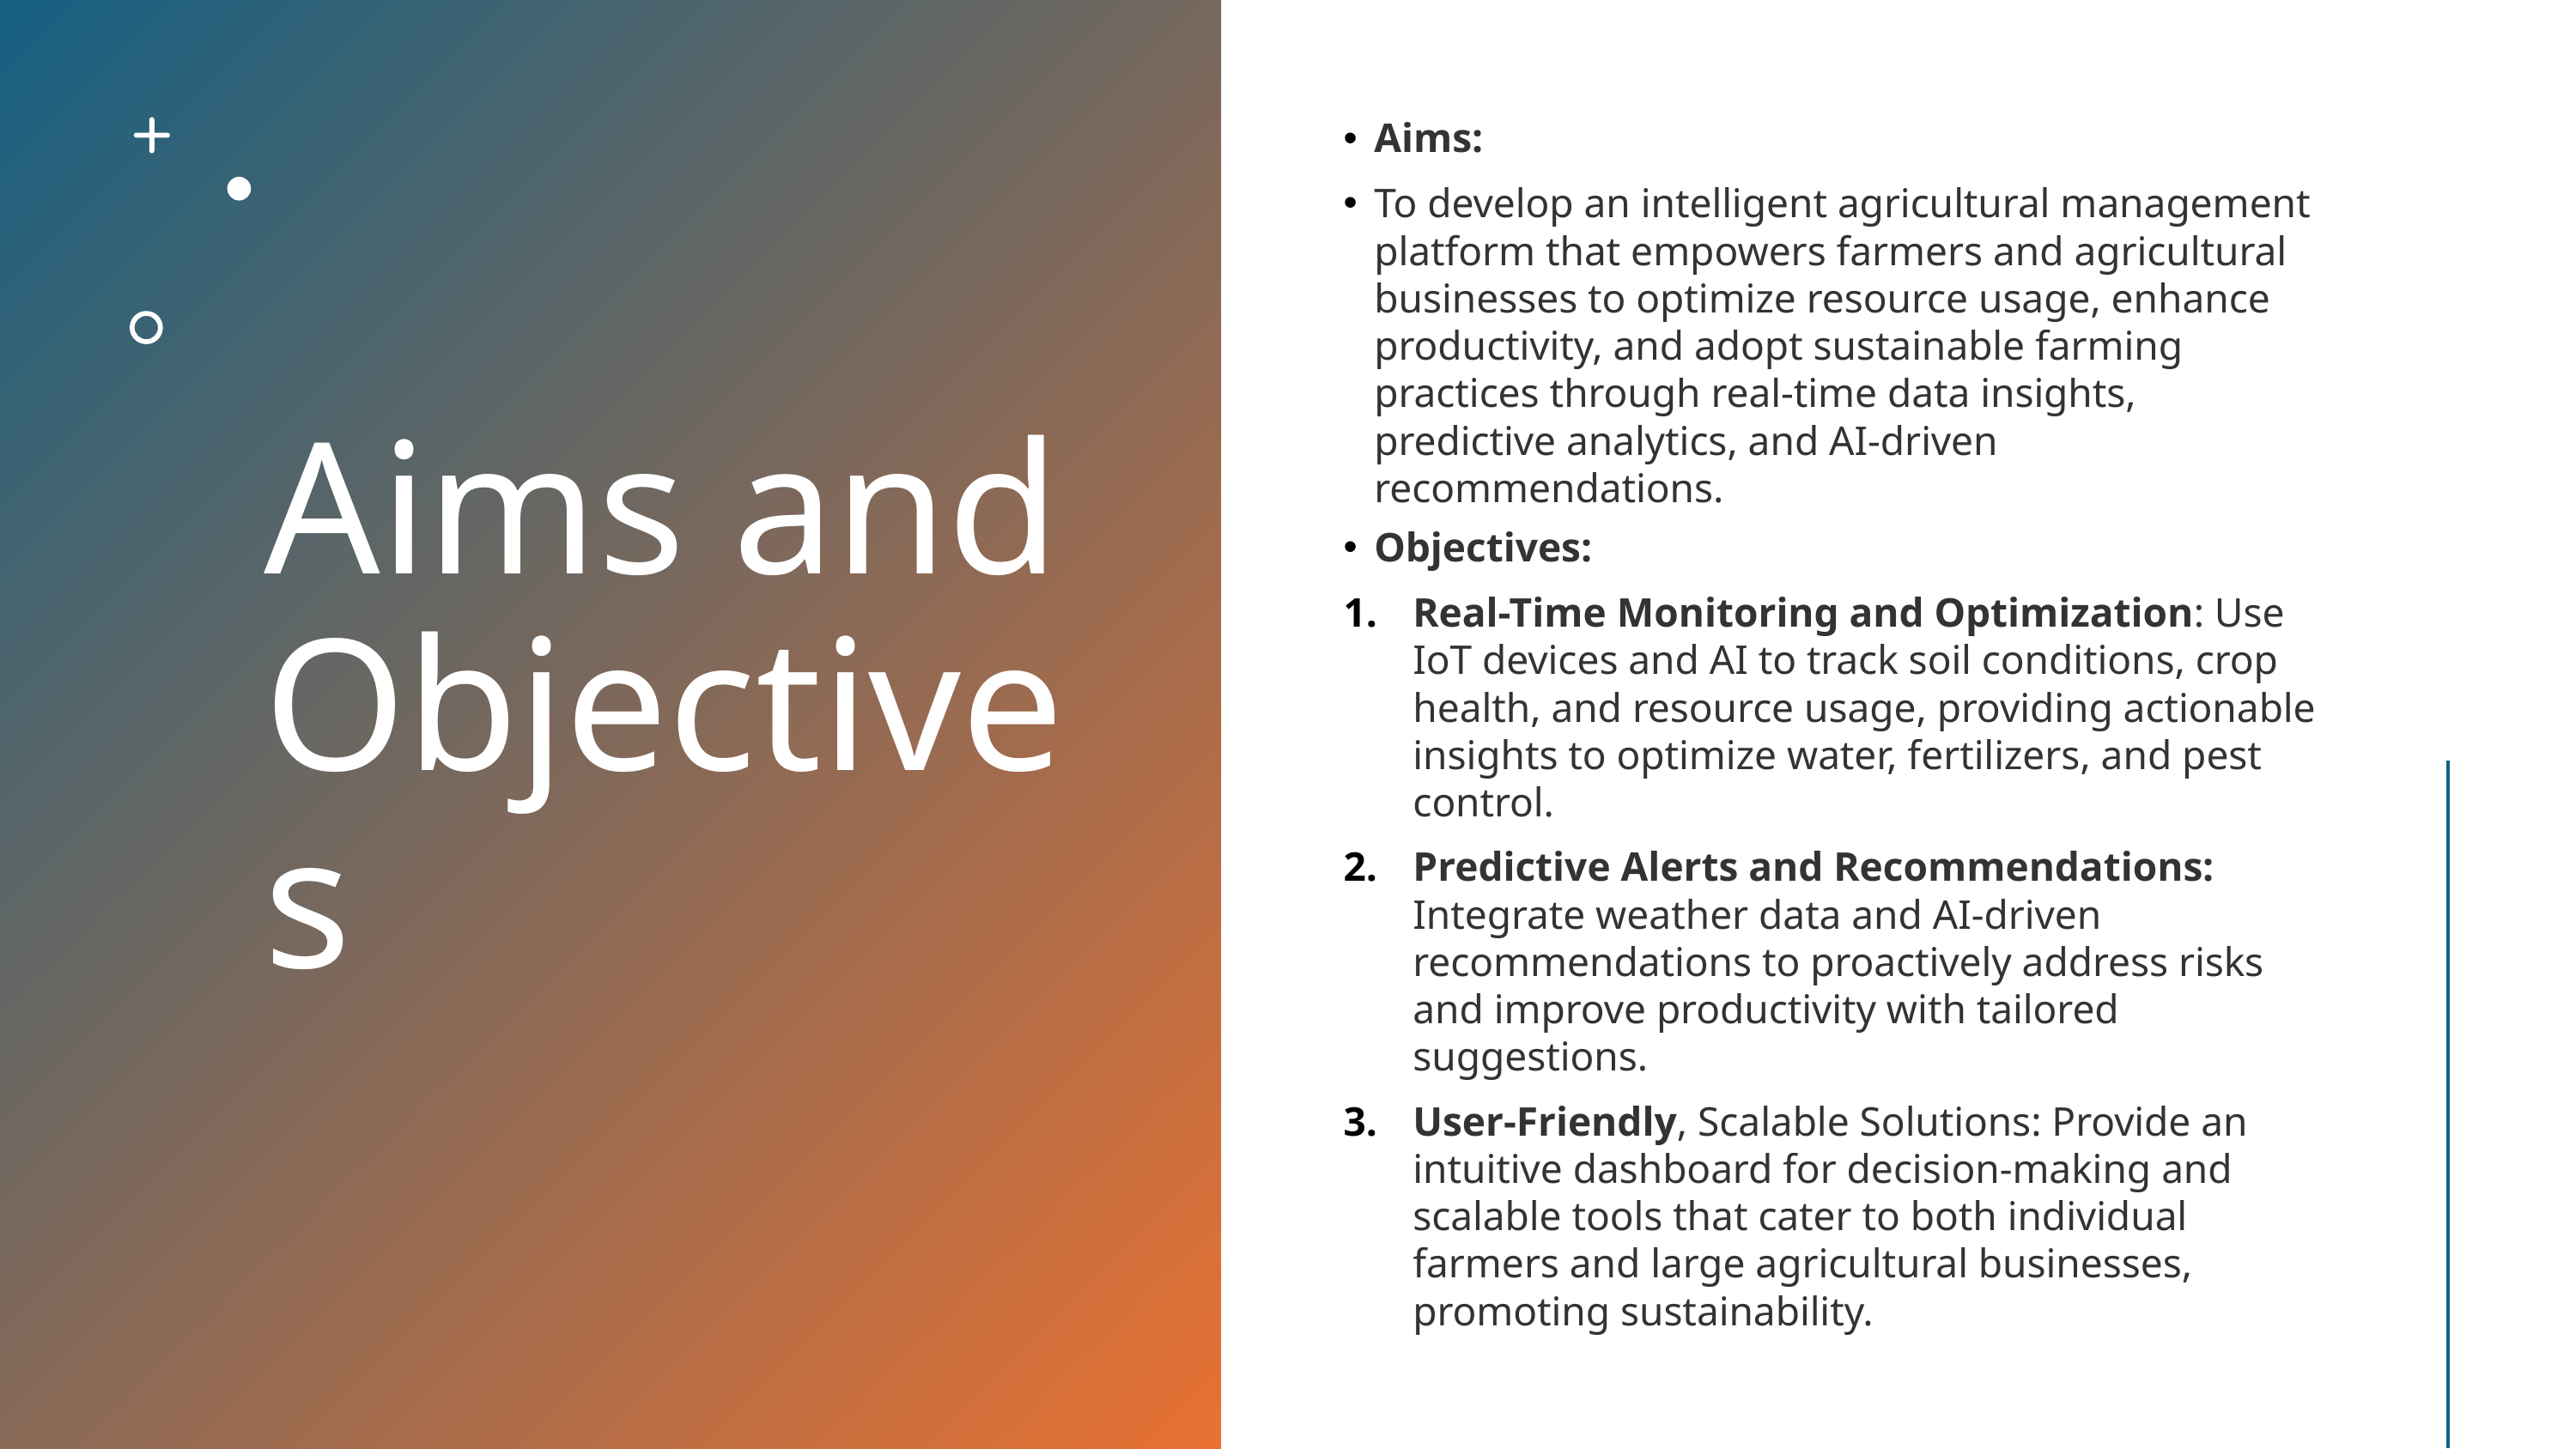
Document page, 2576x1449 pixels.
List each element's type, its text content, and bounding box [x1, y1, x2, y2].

text_box [0, 0, 1223, 1449]
text_box [1223, 0, 2576, 1449]
title Aims and Objectives [251, 80, 1098, 1343]
list Aims: To develop an intelligent agricultural management platform that empowers farmers and agricultural businesses to optimize resource usage, enhance productivity, and adopt sustainable farming practices through real-time data insights, predictive analytics, and AI-driven recommendations. Objectives: Real-Time Monitoring and Optimization: Use IoT devices and AI to track soil conditions, crop health, and resource usage, providing actionable insights to optimize water, fertilizers, and pest control. Predictive Alerts and Recommendations: Integrate weather data and AI-driven recommendations to proactively address risks and improve productivity with tailored suggestions. User-Friendly, Scalable Solutions: Provide an intuitive dashboard for decision-making and scalable tools that cater to both individual farmers and large agricultural businesses, promoting sustainability. [1330, 109, 2339, 1343]
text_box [129, 116, 252, 345]
